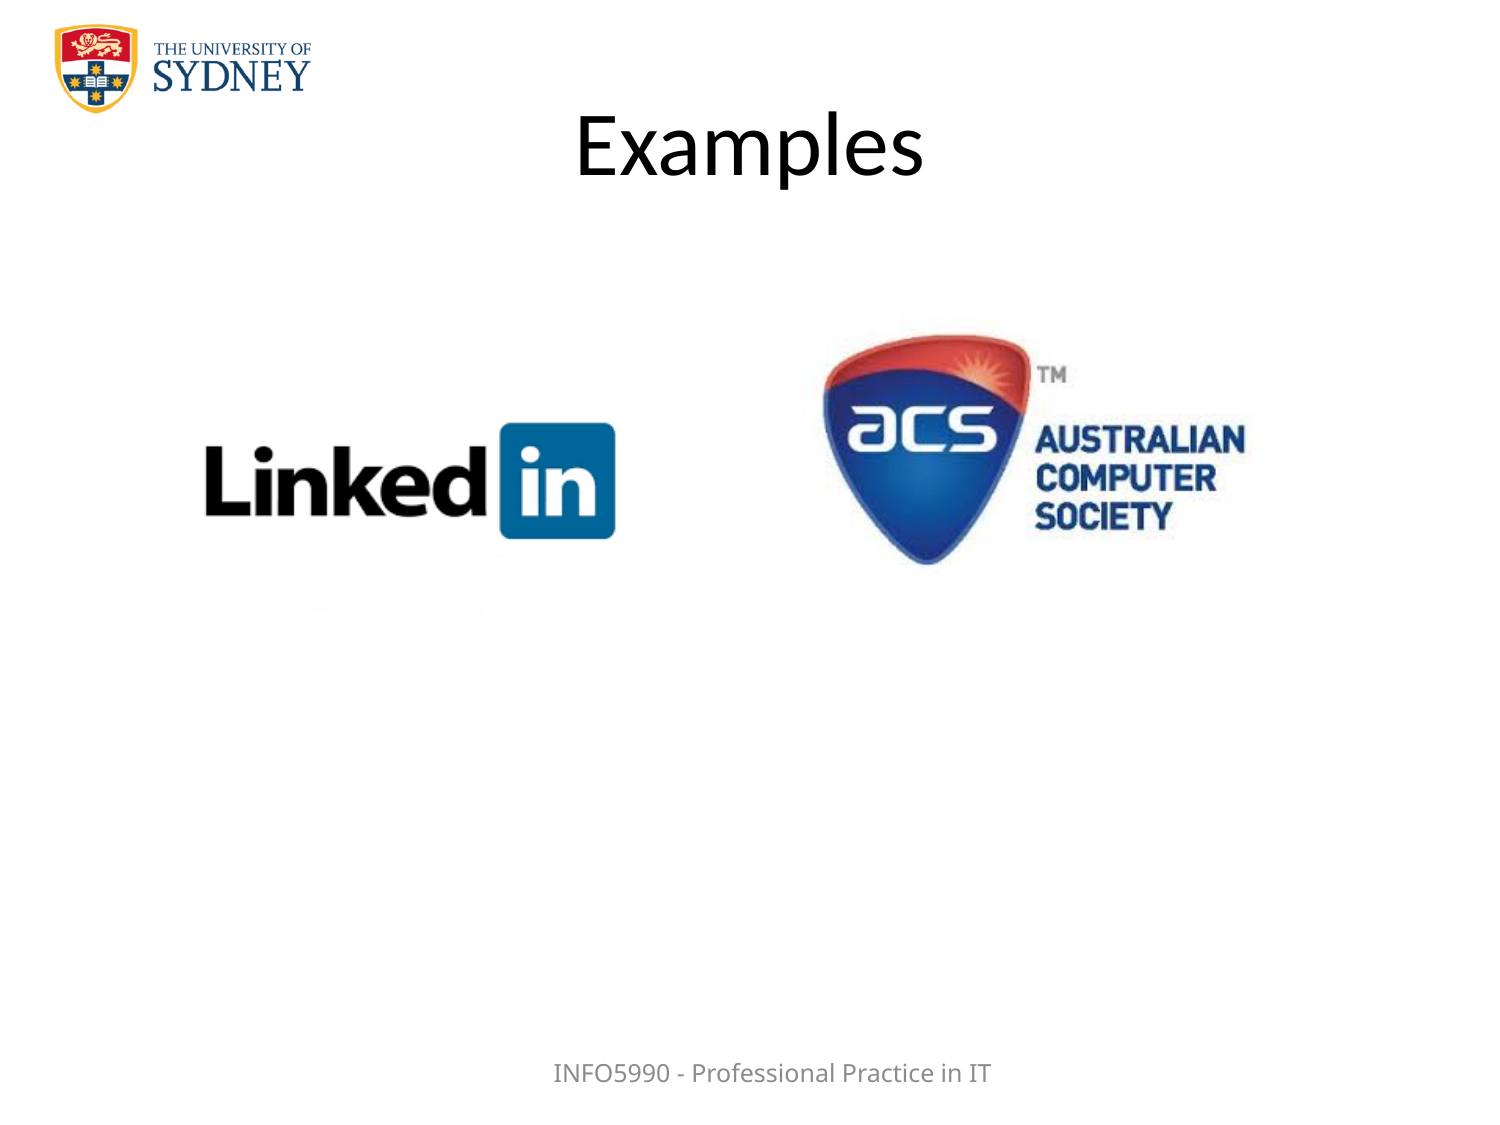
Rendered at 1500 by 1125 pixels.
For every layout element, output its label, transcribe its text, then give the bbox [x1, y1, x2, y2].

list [194, 351, 625, 638]
footer INFO5990 - Professional Practice in IT [512, 1042, 1034, 1103]
picture [53, 23, 311, 114]
title Examples [75, 45, 1425, 233]
picture [801, 314, 1266, 579]
